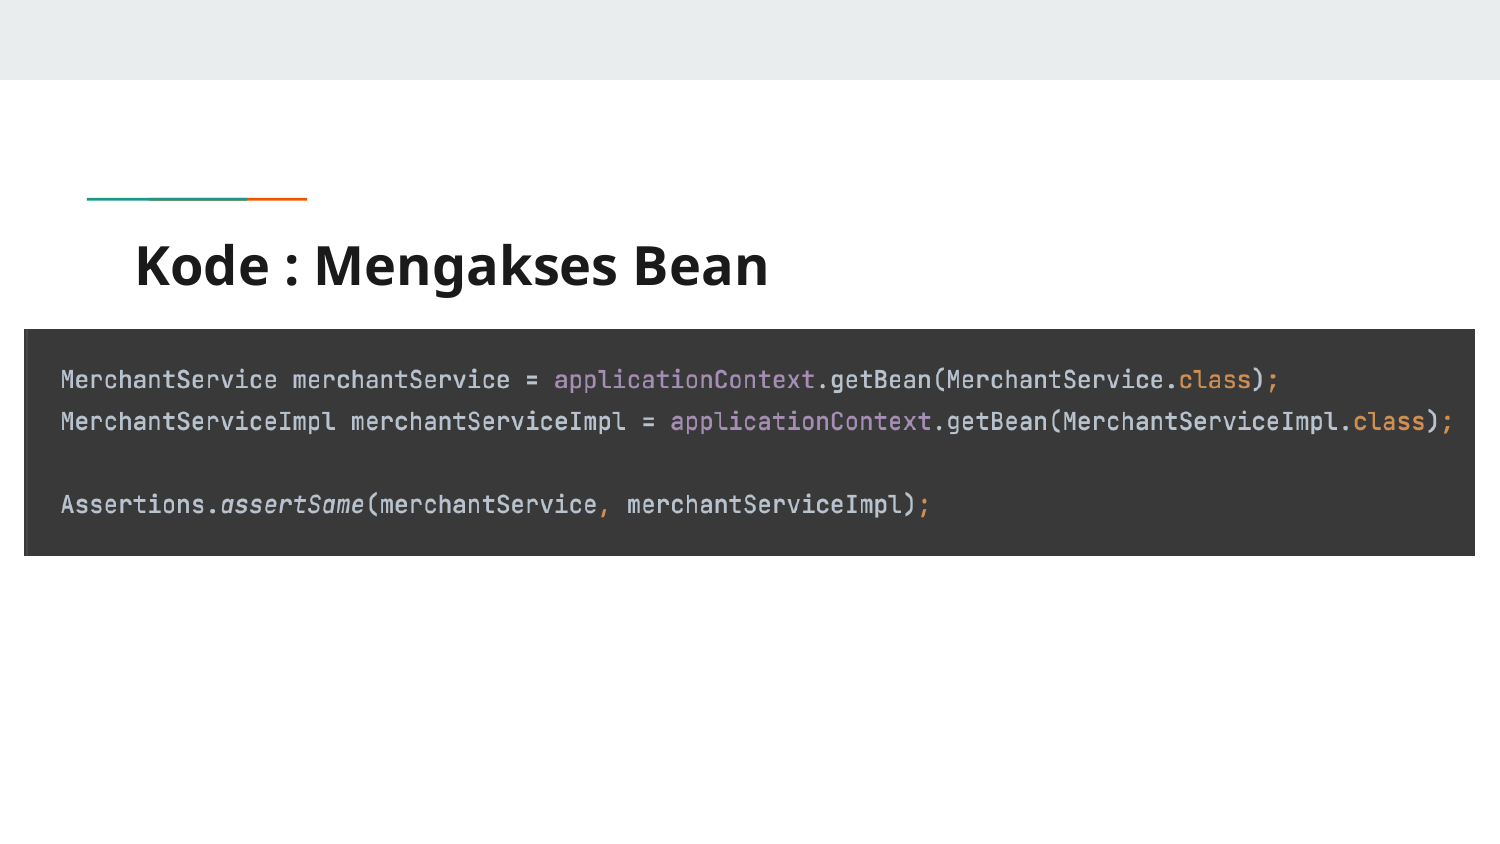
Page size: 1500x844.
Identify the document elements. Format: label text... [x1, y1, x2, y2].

title Kode : Mengakses Bean [119, 216, 1381, 305]
picture [24, 328, 1476, 556]
